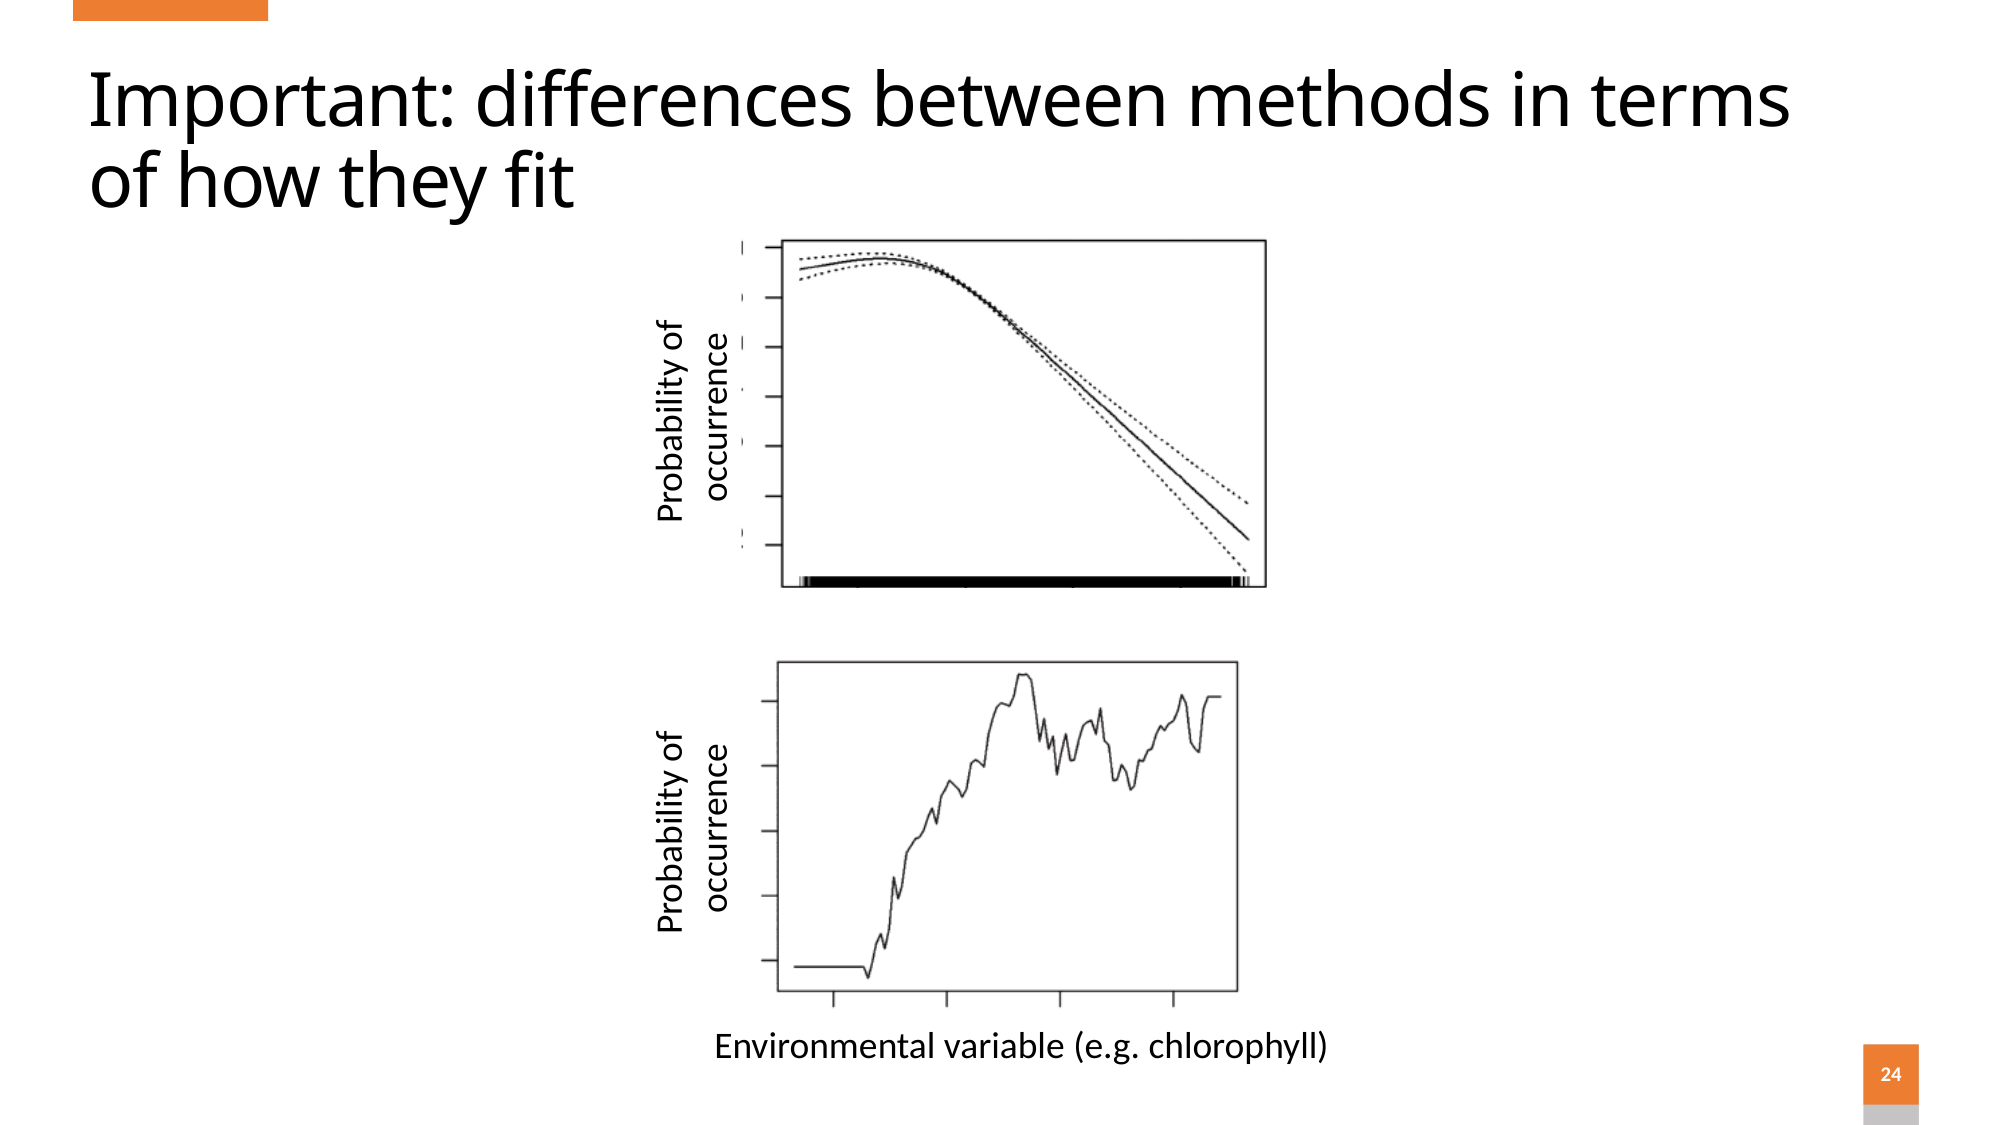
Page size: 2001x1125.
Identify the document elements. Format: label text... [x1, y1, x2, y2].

title Important: differences between methods in terms of how they fit [73, 53, 1826, 233]
text_box Environmental variable (e.g. chlorophyll) [1284, 1013, 1388, 1119]
picture [591, 206, 1327, 1125]
